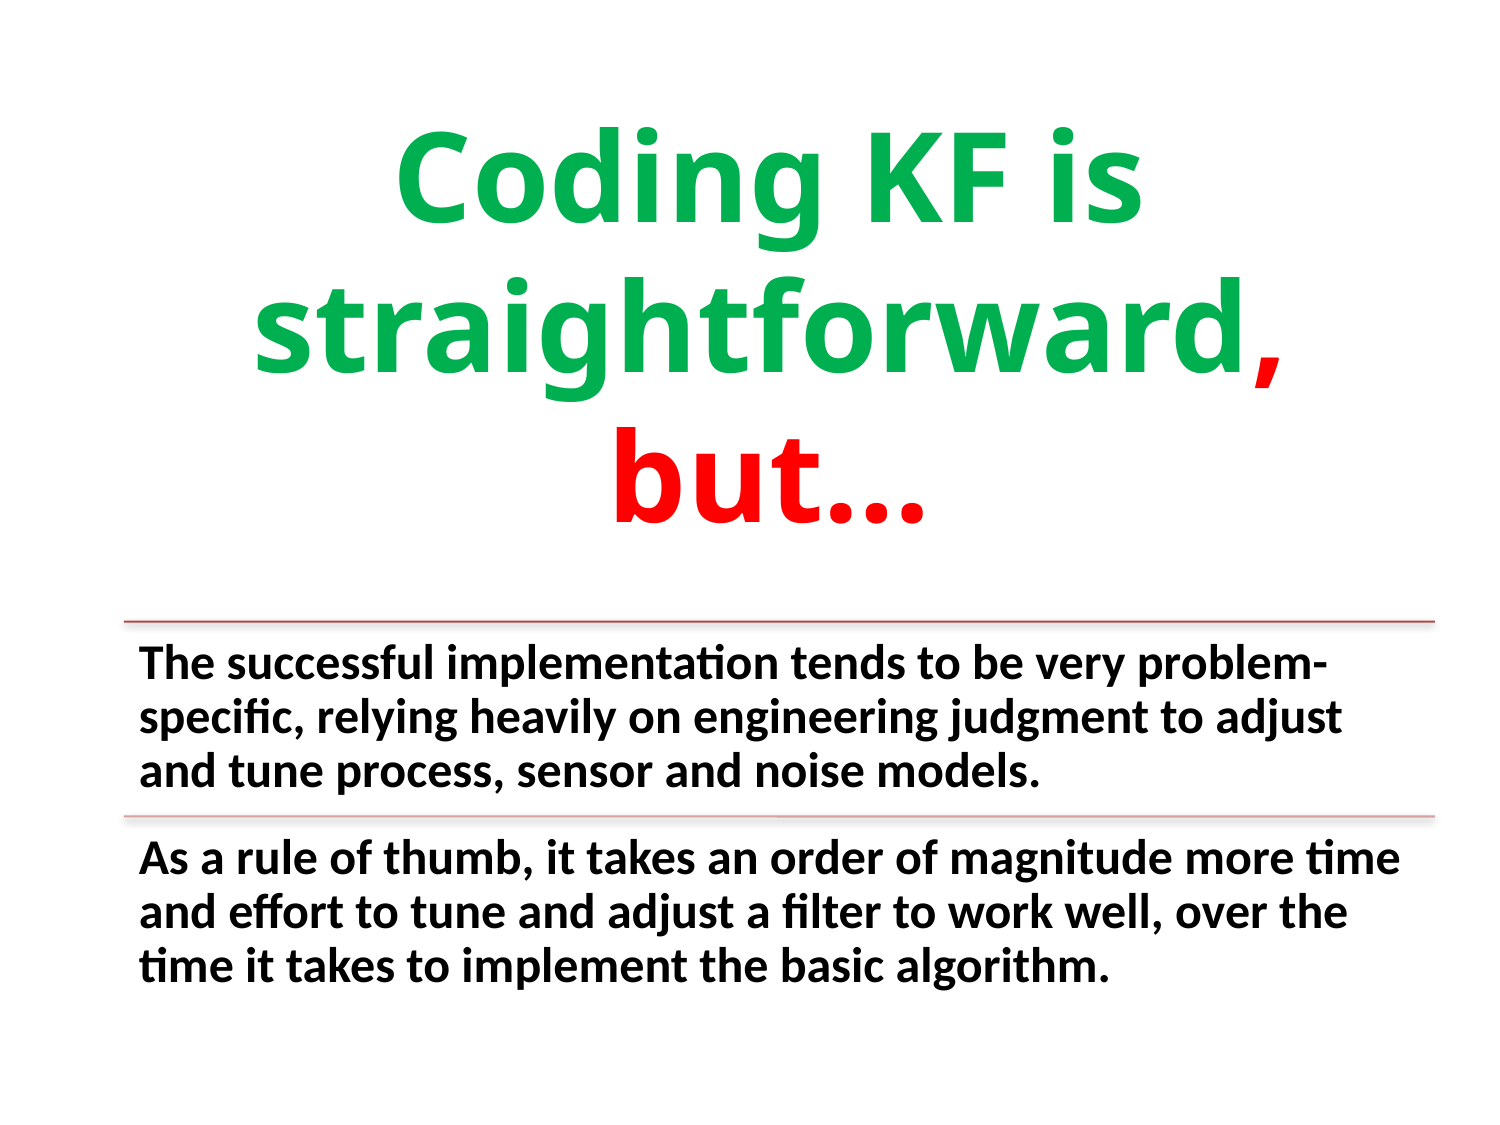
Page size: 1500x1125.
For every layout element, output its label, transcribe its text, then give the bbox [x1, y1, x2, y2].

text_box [123, 621, 1436, 1012]
text_box Coding KF is straightforward, but… [104, 90, 1434, 332]
